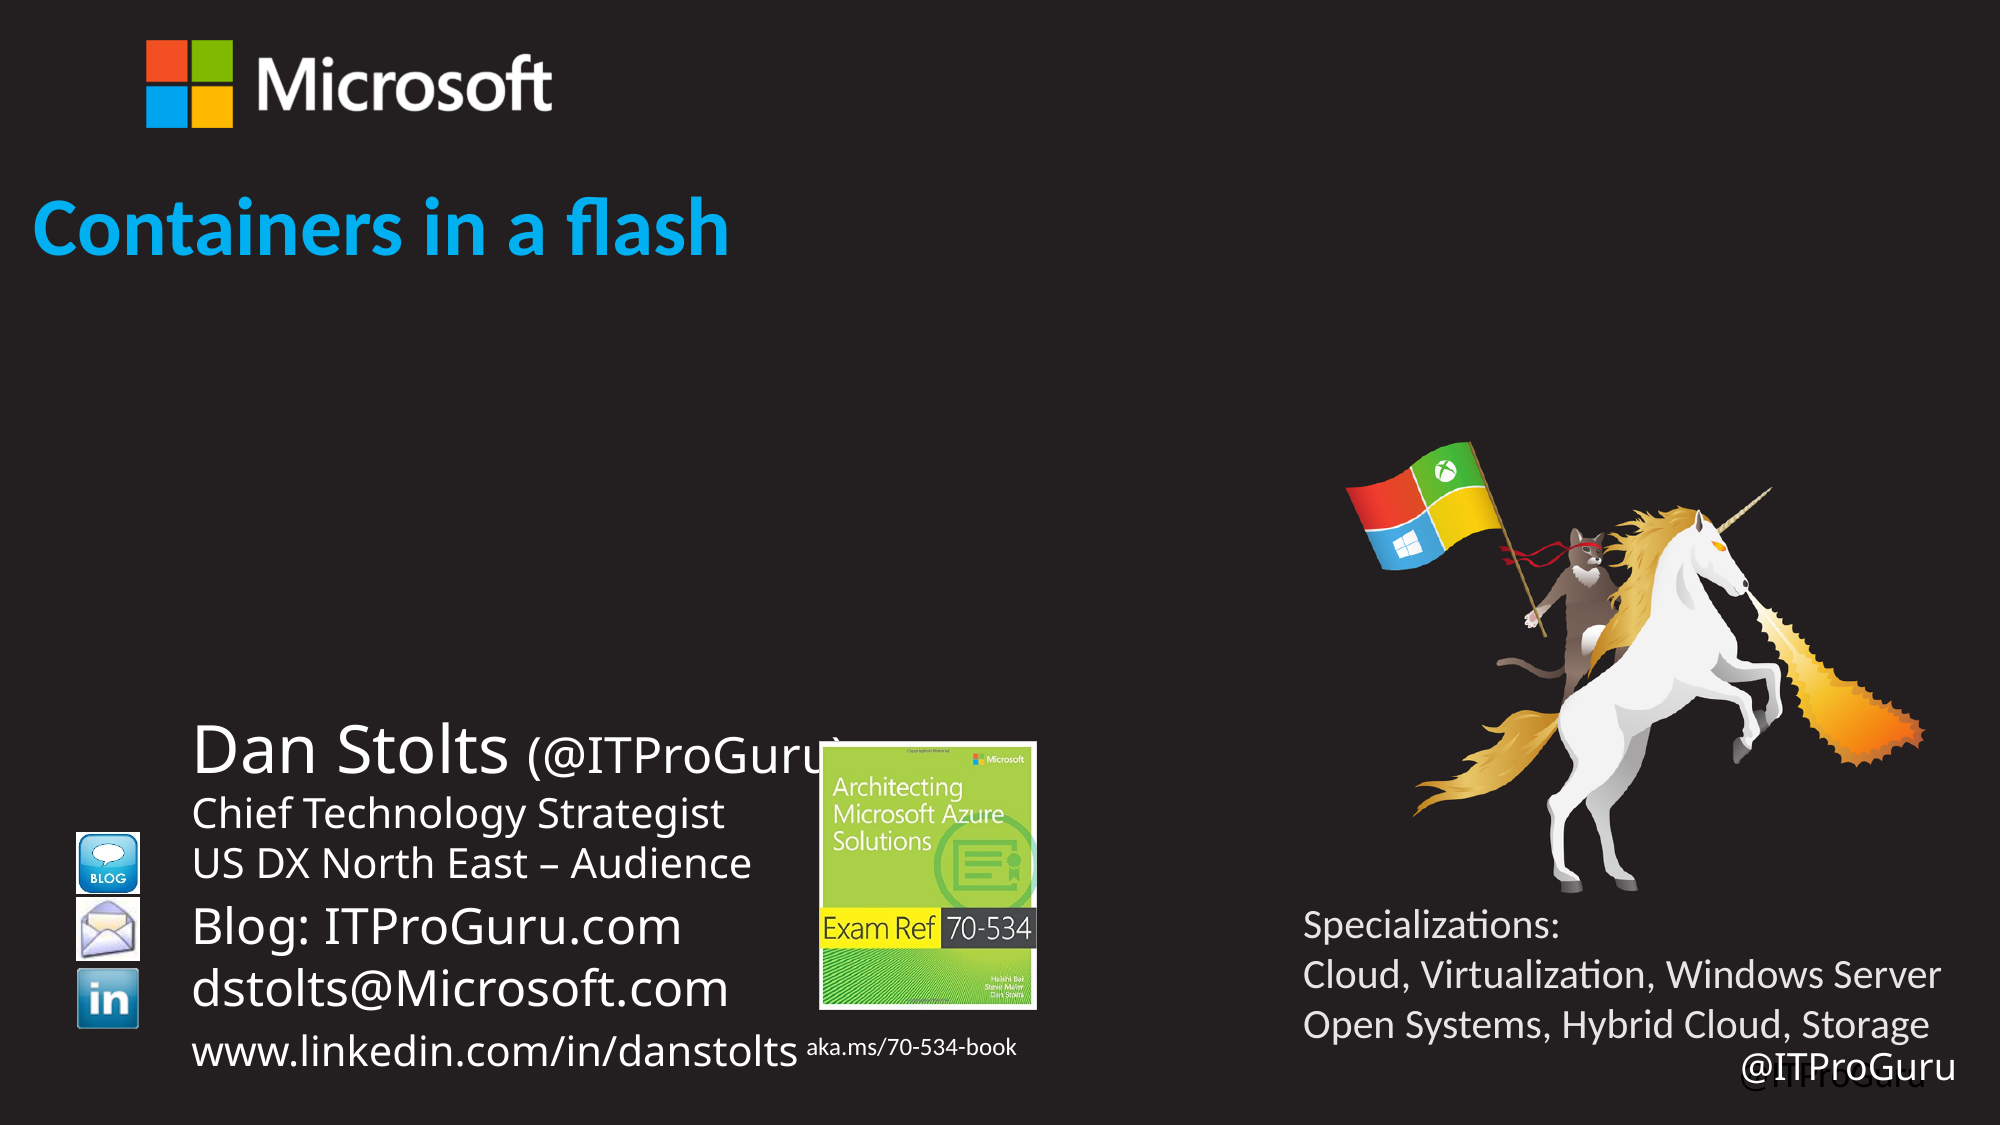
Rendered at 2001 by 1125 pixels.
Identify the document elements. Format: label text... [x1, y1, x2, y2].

picture [76, 832, 140, 894]
picture [146, 40, 552, 128]
text_box Containers in a flash [18, 165, 1949, 280]
picture [76, 967, 140, 1030]
picture [1310, 347, 1949, 976]
text_box aka.ms/70-534-book [791, 1022, 1048, 1068]
text_box @ITProGuru [1725, 1055, 1987, 1095]
text_box Dan Stolts (@ITProGuru) Chief Technology Strategist US DX North East – Audience Blog: ITProGuru.com dstolts@Microsoft.com www.linkedin.com/in/danstolts [176, 699, 927, 1084]
picture [819, 741, 1037, 1010]
picture [76, 897, 140, 961]
text_box Specializations: Cloud, Virtualization, Windows Server Open Systems, Hybrid Cloud, Storage [1288, 889, 2000, 1055]
